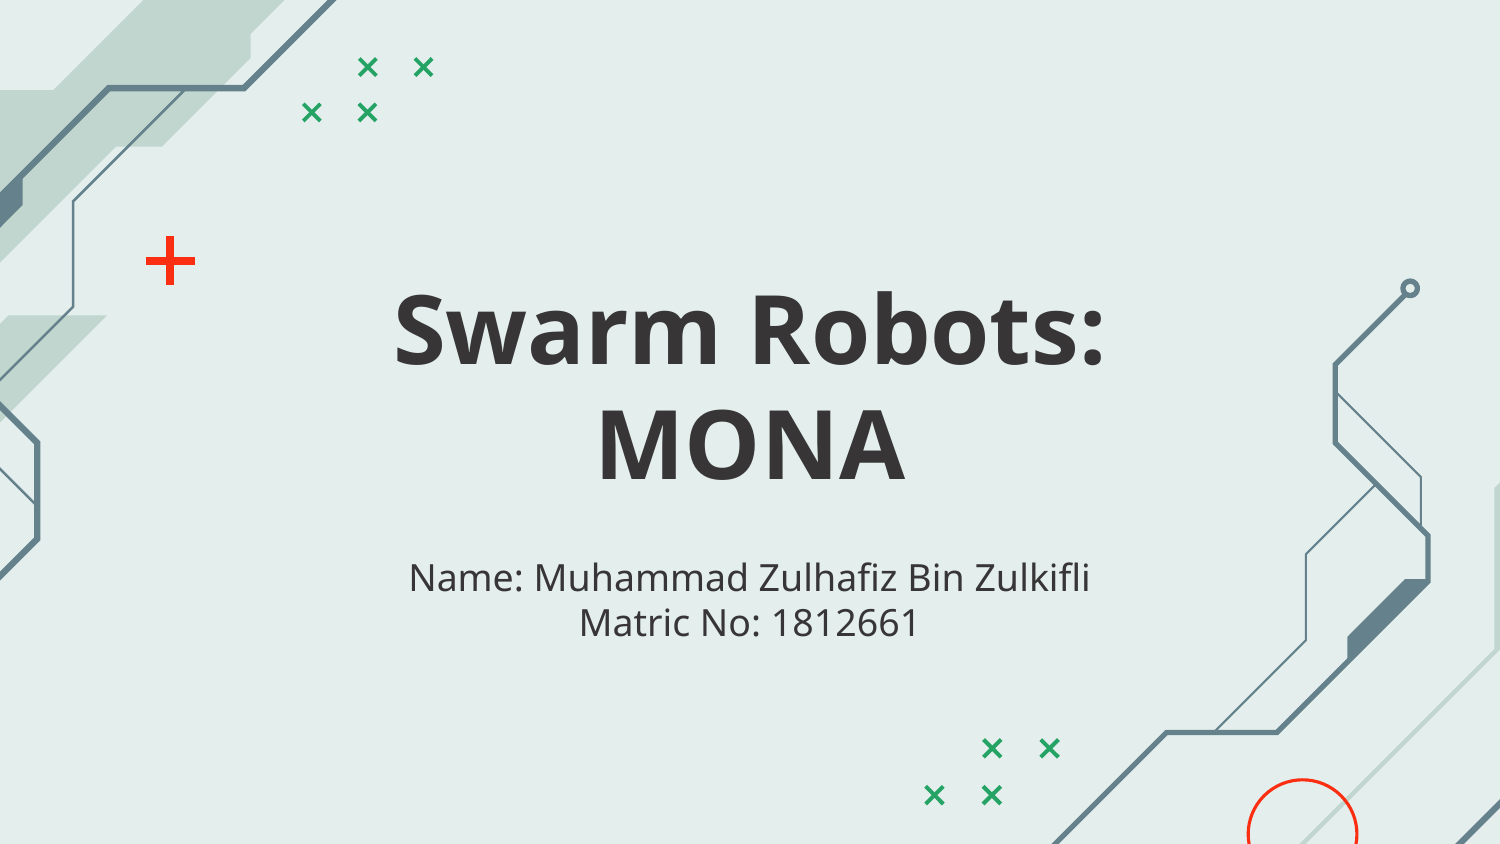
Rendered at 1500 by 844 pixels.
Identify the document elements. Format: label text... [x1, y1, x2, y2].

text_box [145, 236, 196, 286]
subtitle Name: Muhammad Zulhafiz Bin Zulkifli Matric No: 1812661 [212, 560, 1288, 637]
title Swarm Robots: MONA [212, 207, 1288, 560]
